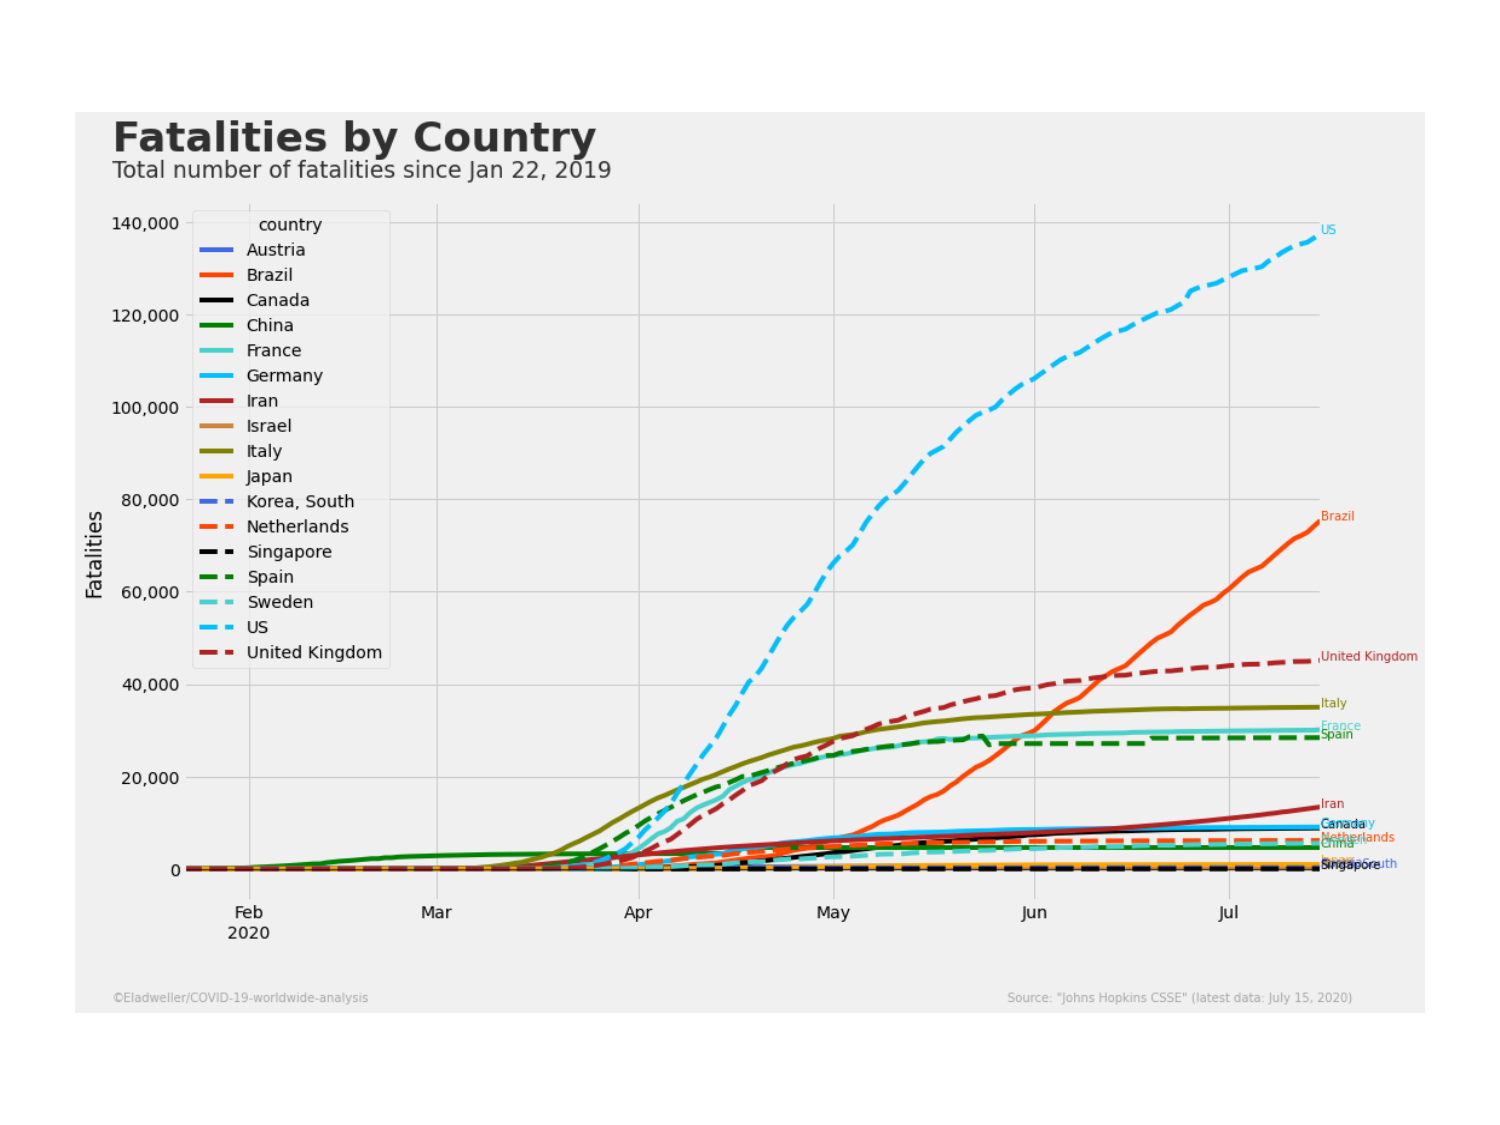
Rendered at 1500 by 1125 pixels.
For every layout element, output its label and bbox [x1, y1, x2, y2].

picture [74, 112, 1426, 1013]
